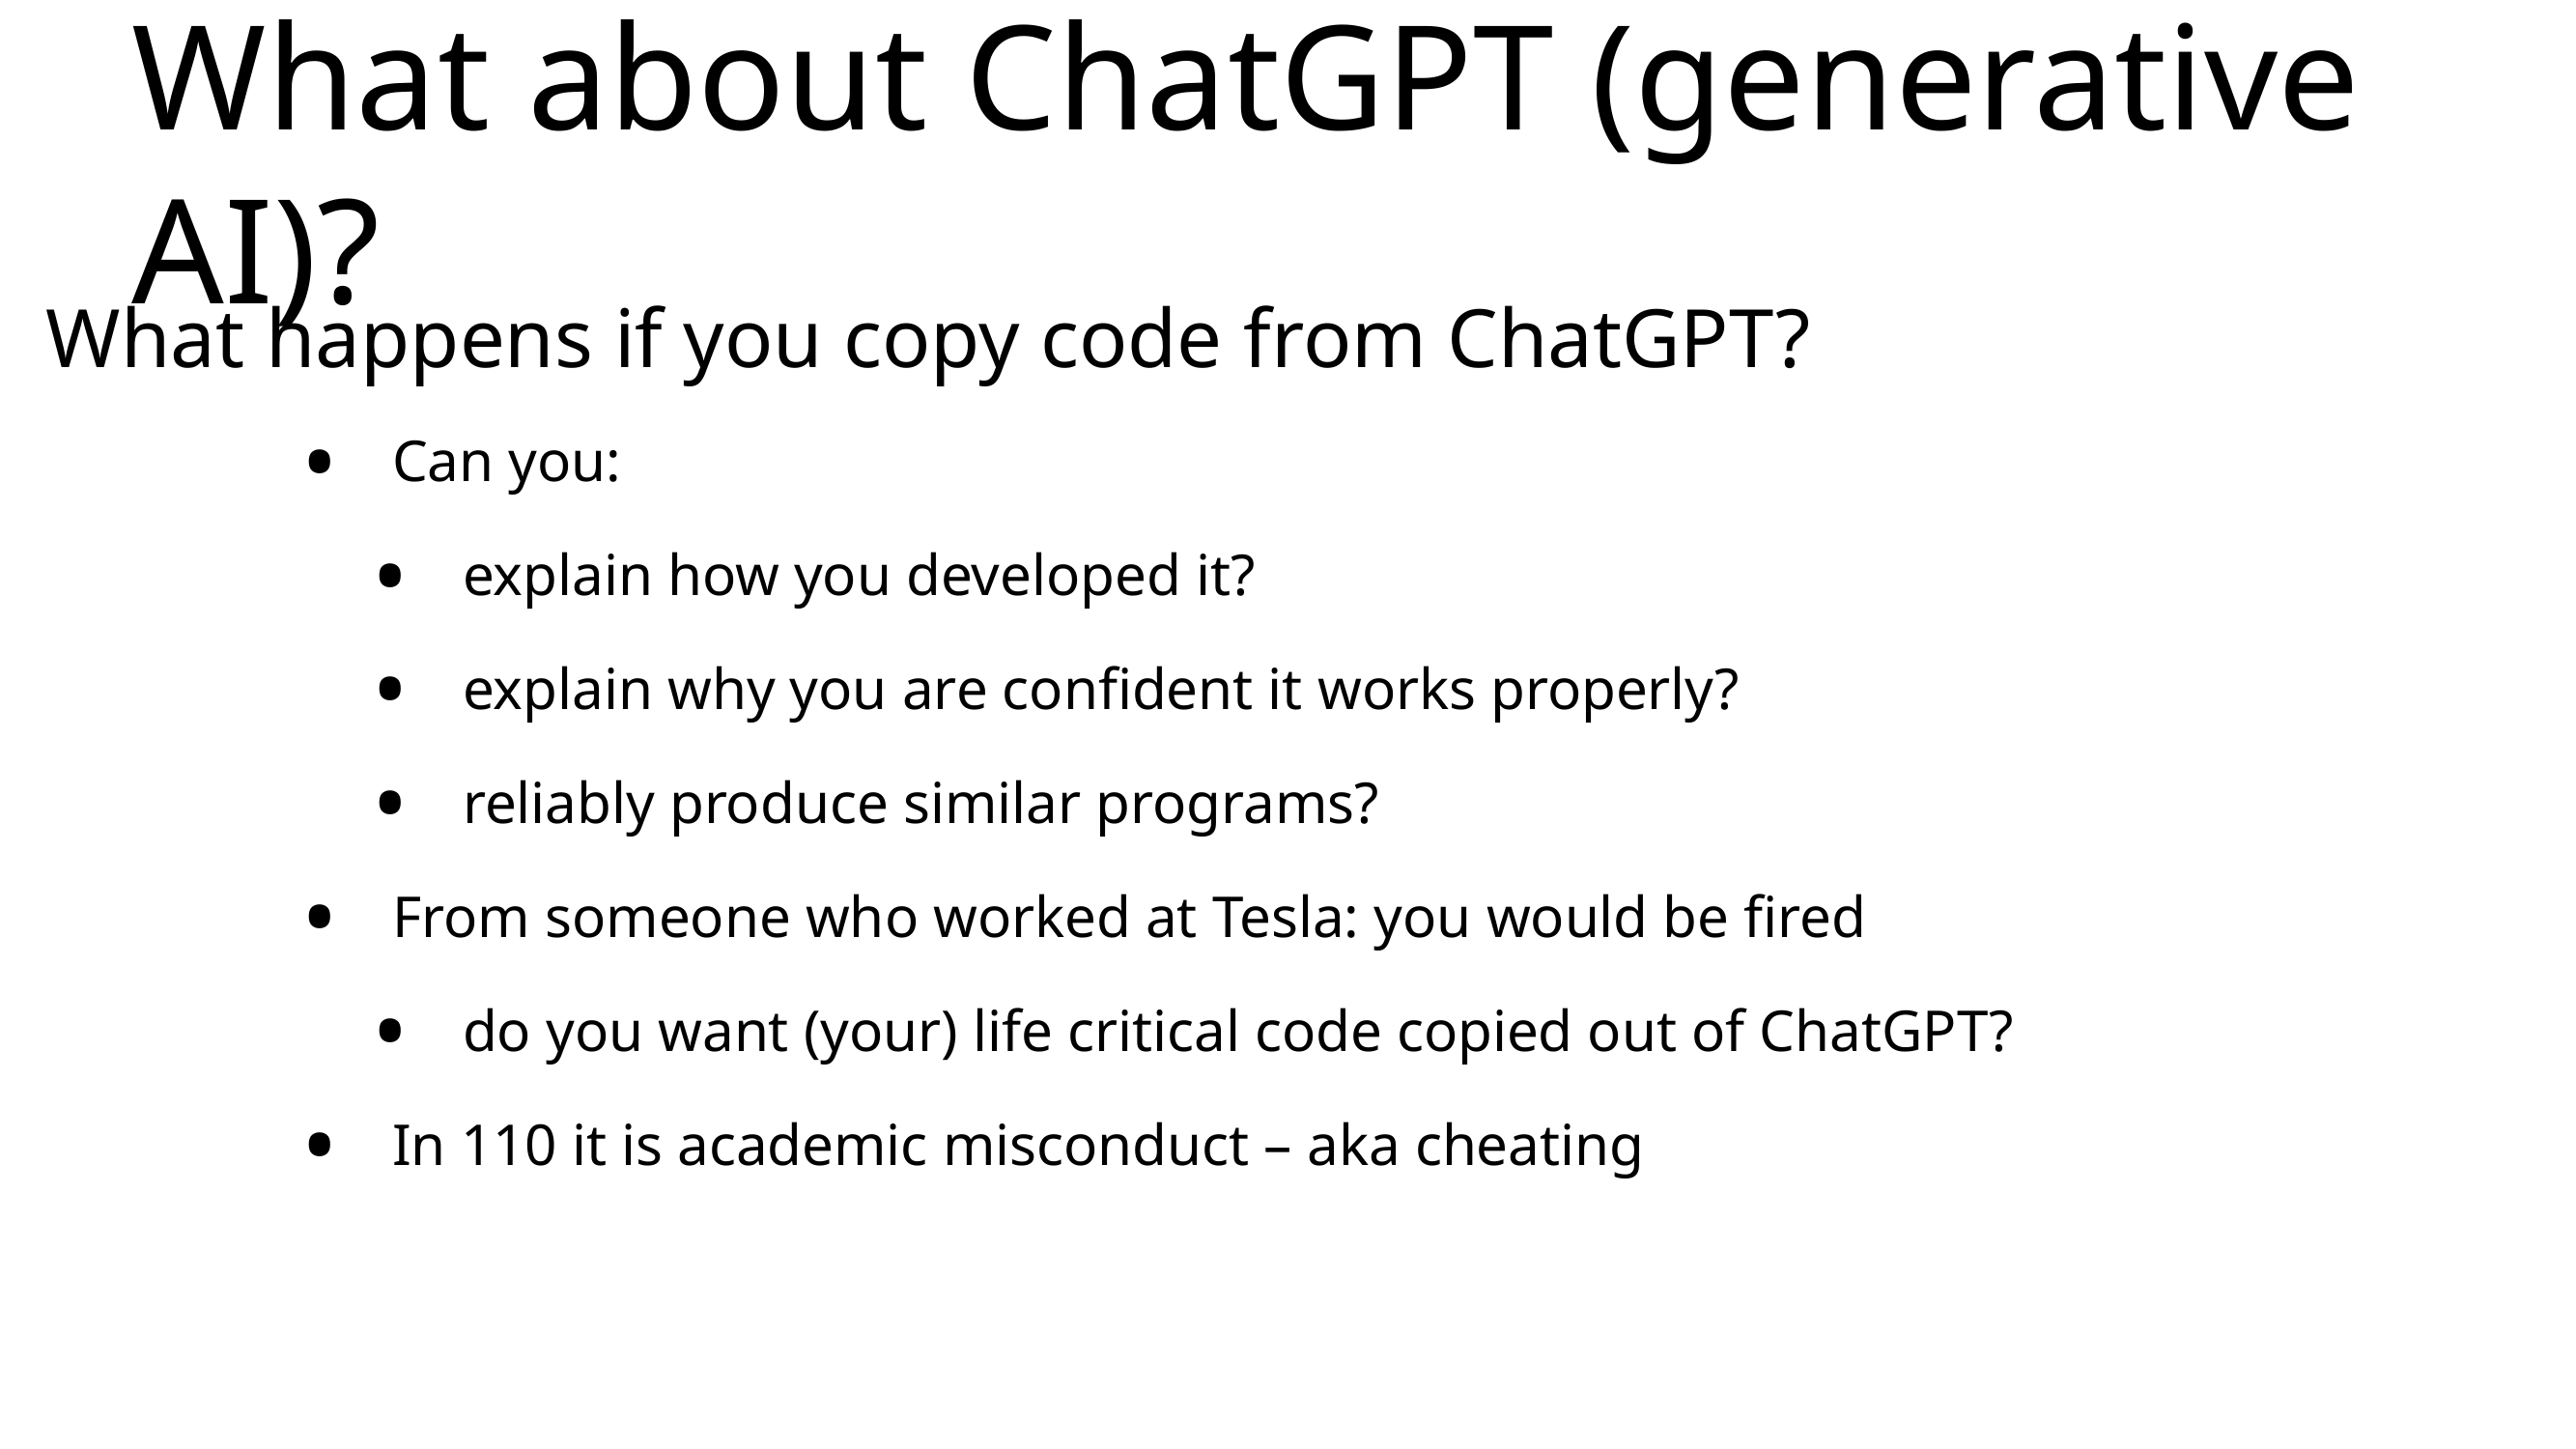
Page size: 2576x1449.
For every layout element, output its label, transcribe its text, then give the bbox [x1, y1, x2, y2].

text_box What happens if you copy code from ChatGPT? [32, 279, 1826, 482]
title What about ChatGPT (generative AI)? [124, 38, 2486, 280]
list Can you: explain how you developed it? explain why you are confident it works properly? reliably produce similar programs? From someone who worked at Tesla: you would be fired do you want (your) life critical code copied out of ChatGPT? In 110 it is academic misconduct – aka cheating [251, 417, 2325, 1376]
